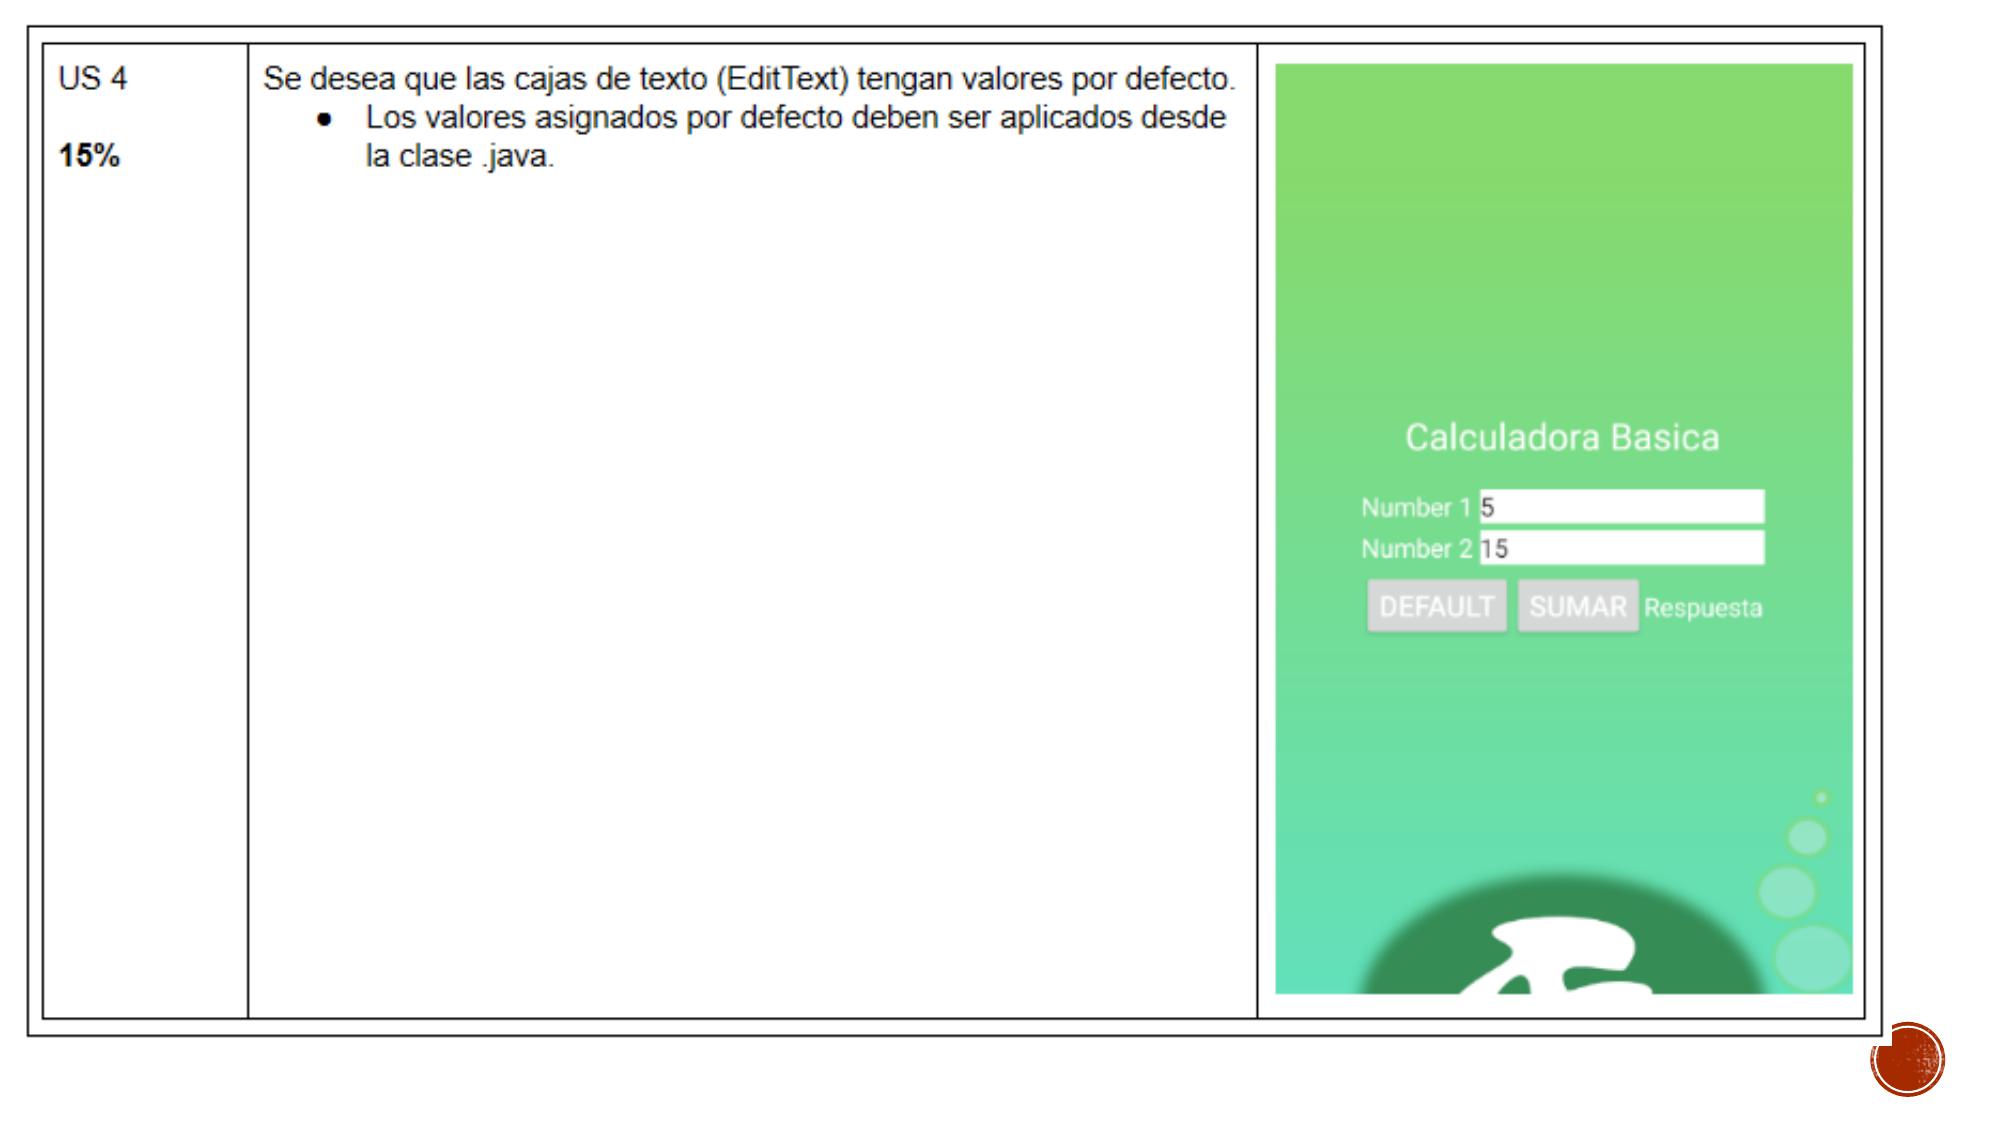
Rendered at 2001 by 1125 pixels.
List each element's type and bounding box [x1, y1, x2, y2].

list [25, 17, 1887, 1043]
